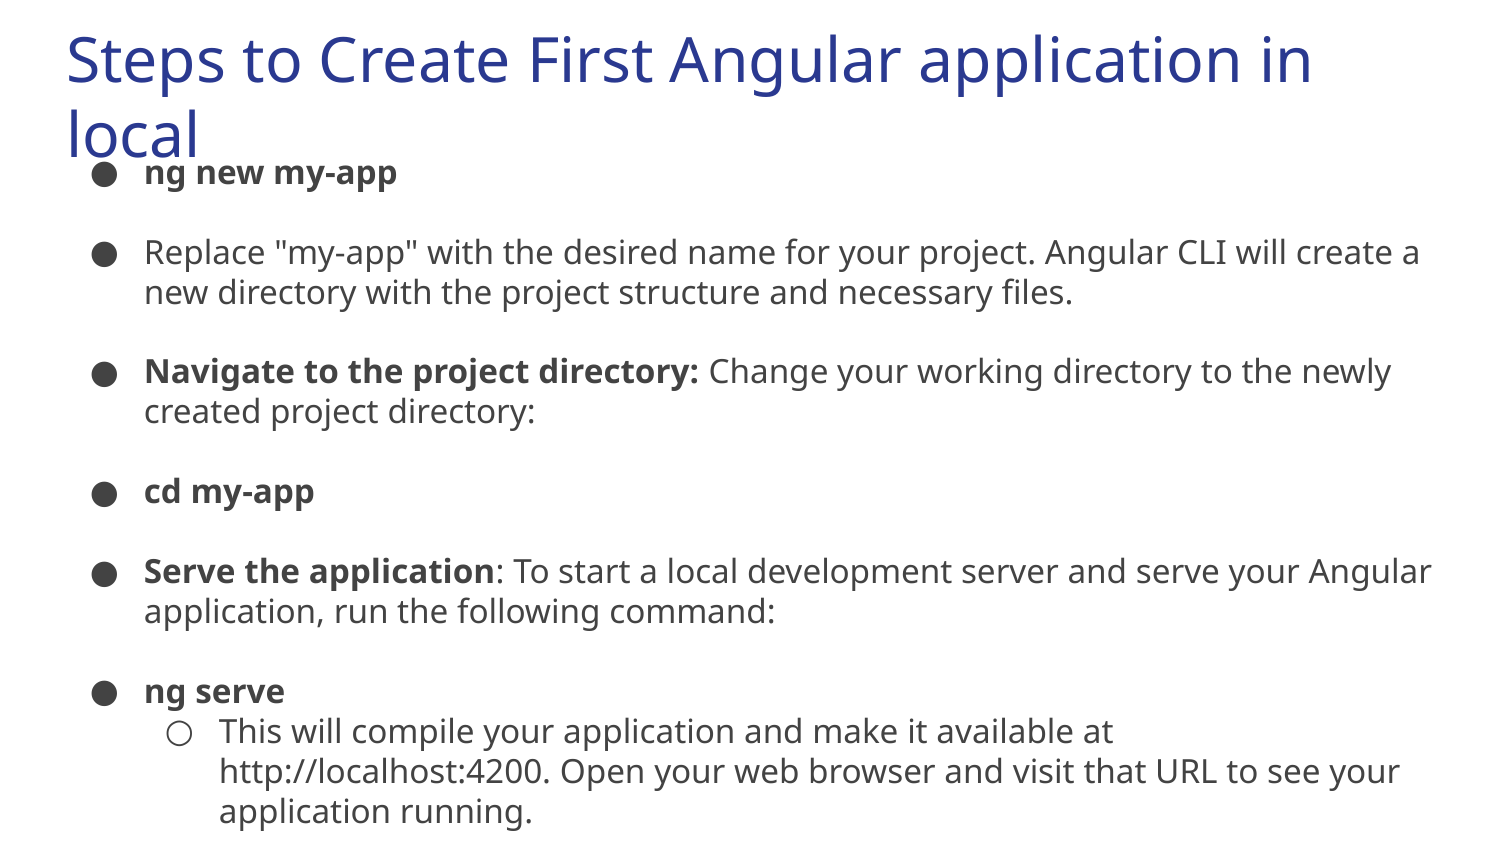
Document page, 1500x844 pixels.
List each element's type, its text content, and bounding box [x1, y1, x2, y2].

title Steps to Create First Angular application in local [51, 4, 1449, 105]
text_box ng new my-app Replace "my-app" with the desired name for your project. Angular CLI will create a new directory with the project structure and necessary files. Navigate to the project directory: Change your working directory to the newly created project directory: cd my-app Serve the application: To start a local development server and serve your Angular application, run the following command: ng serve This will compile your application and make it available at http://localhost:4200. Open your web browser and visit that URL to see your application running. [53, 136, 1452, 844]
